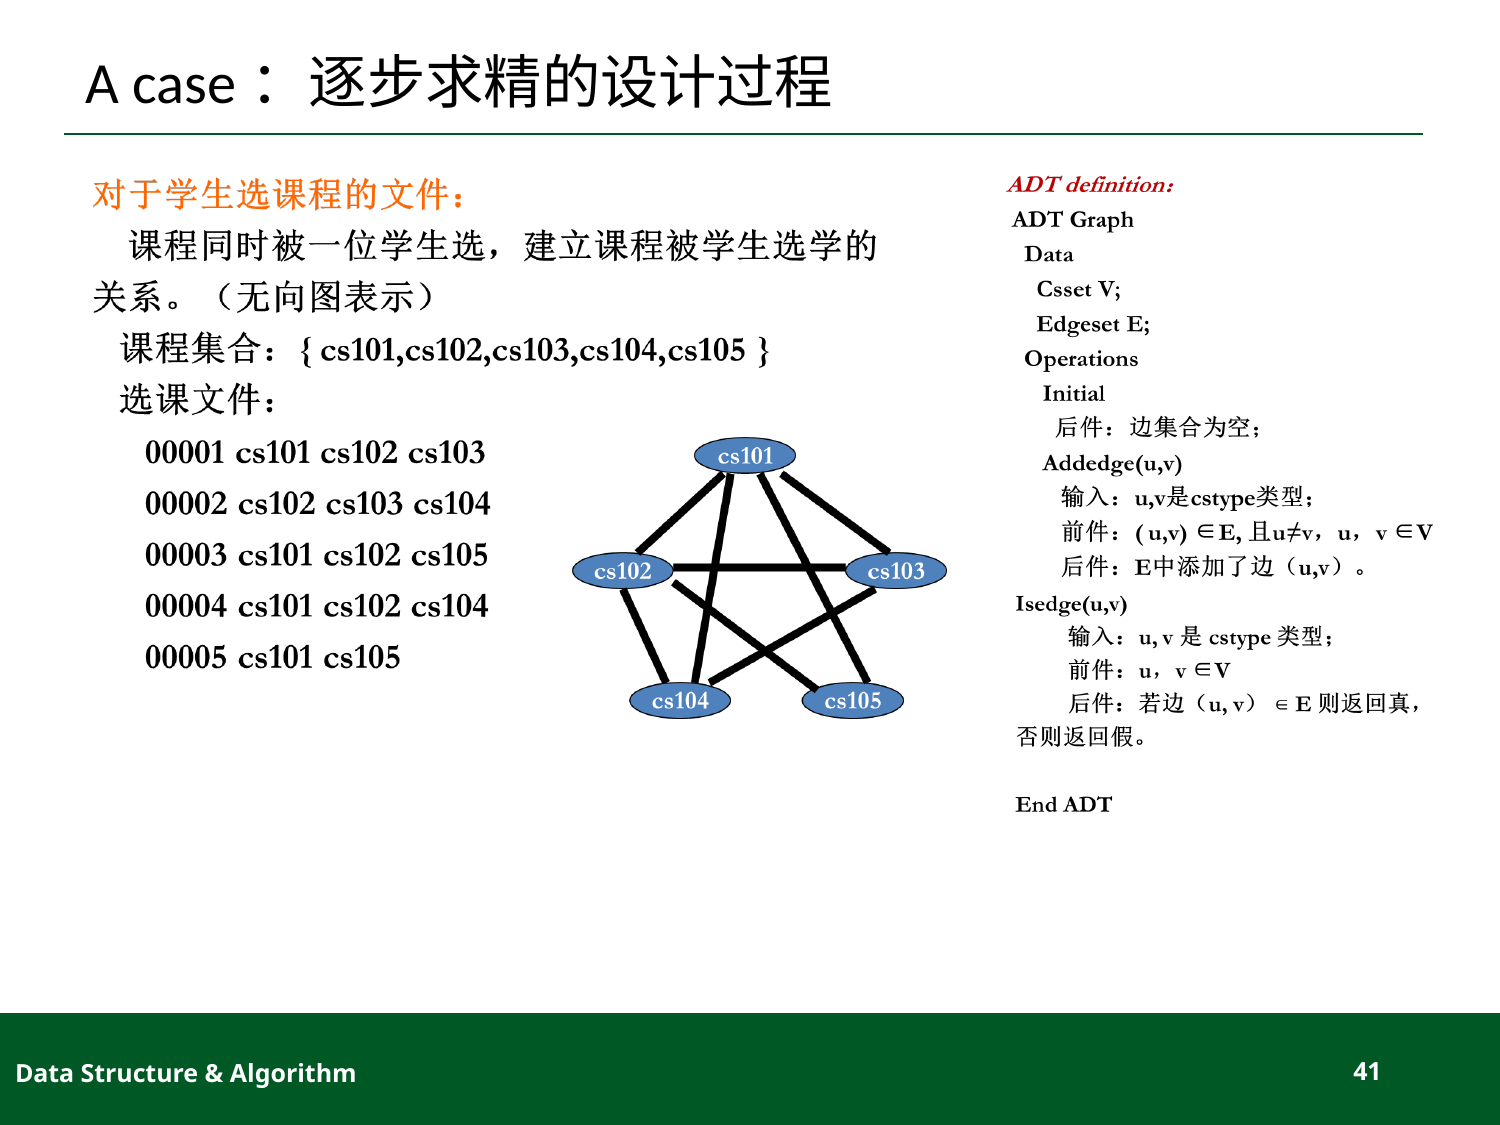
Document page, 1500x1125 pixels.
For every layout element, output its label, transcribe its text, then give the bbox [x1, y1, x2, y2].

footer Data Structure & Algorithm [0, 1042, 507, 1103]
slide_number 41 [1059, 1042, 1397, 1103]
title A case：逐步求精的设计过程 [70, 34, 1430, 135]
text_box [70, 159, 947, 802]
picture [991, 159, 1448, 832]
